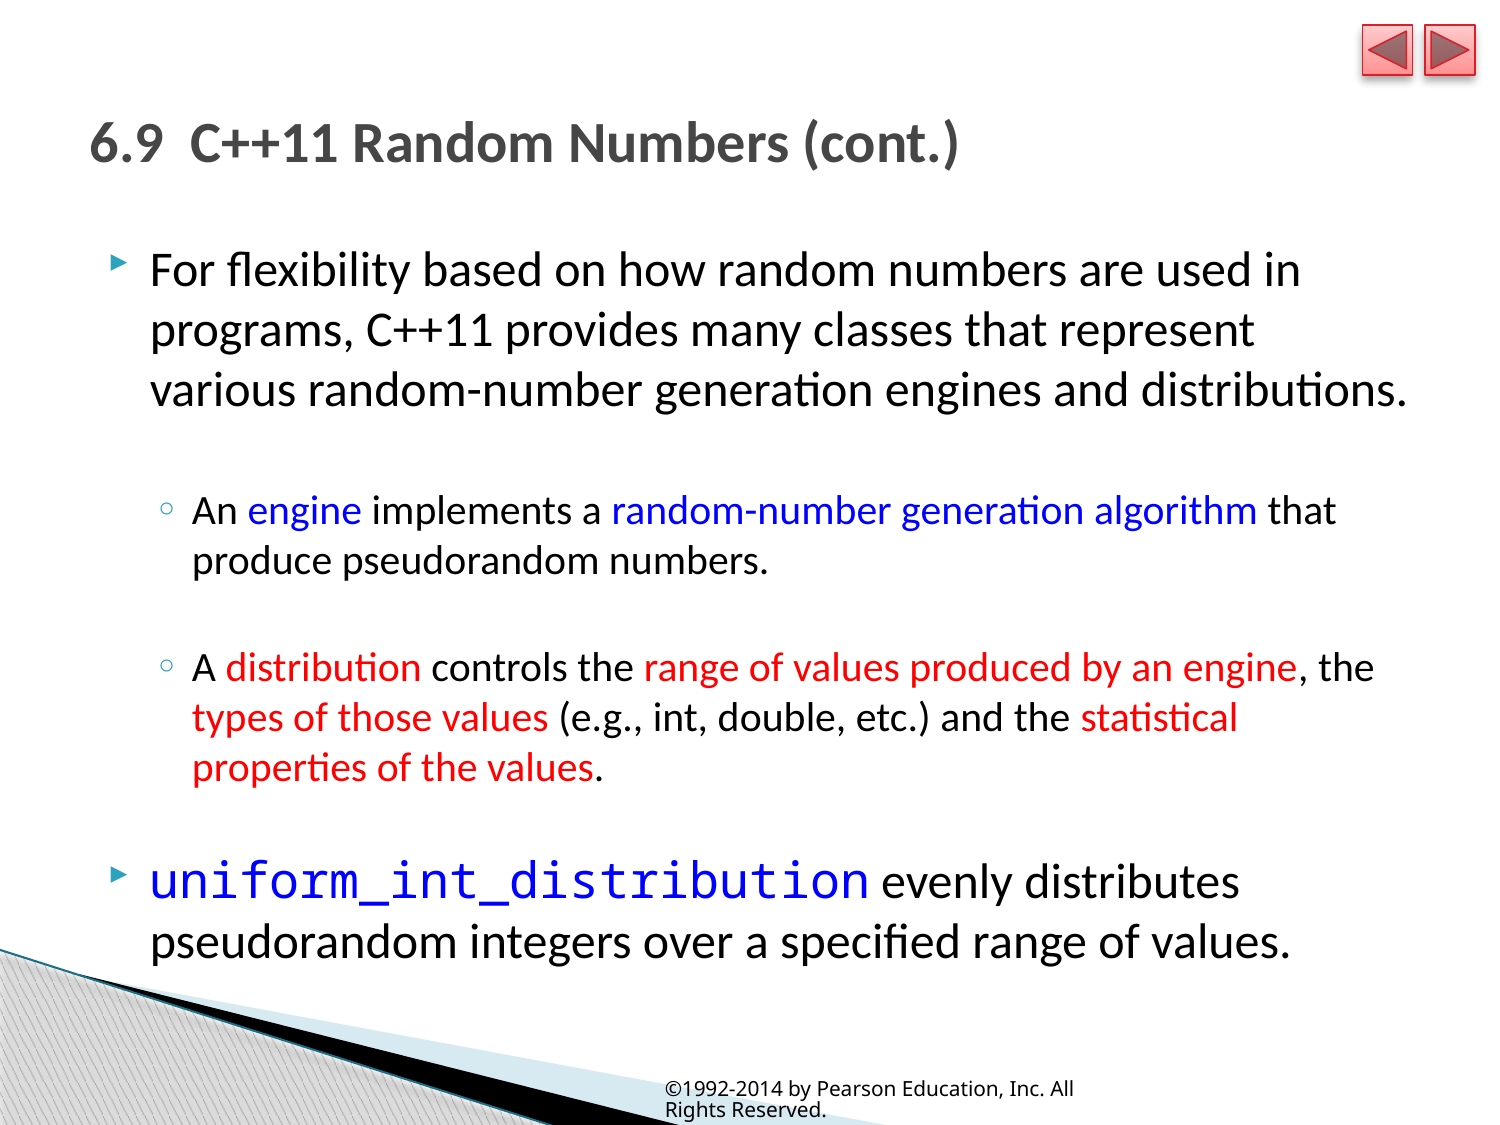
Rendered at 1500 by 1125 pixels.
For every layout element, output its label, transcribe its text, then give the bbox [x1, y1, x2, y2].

title 6.9 C++11 Random Numbers (cont.) [75, 45, 1425, 228]
list For flexibility based on how random numbers are used in programs, C++11 provides many classes that represent various random-number generation engines and distributions. An engine implements a random-number generation algorithm that produce pseudorandom numbers. A distribution controls the range of values produced by an engine, the types of those values (e.g., int, double, etc.) and the statistical properties of the values. uniform_int_distribution evenly distributes pseudorandom integers over a specified range of values. [75, 228, 1425, 972]
footer ©1992-2014 by Pearson Education, Inc. All Rights Reserved. [650, 1051, 1105, 1112]
